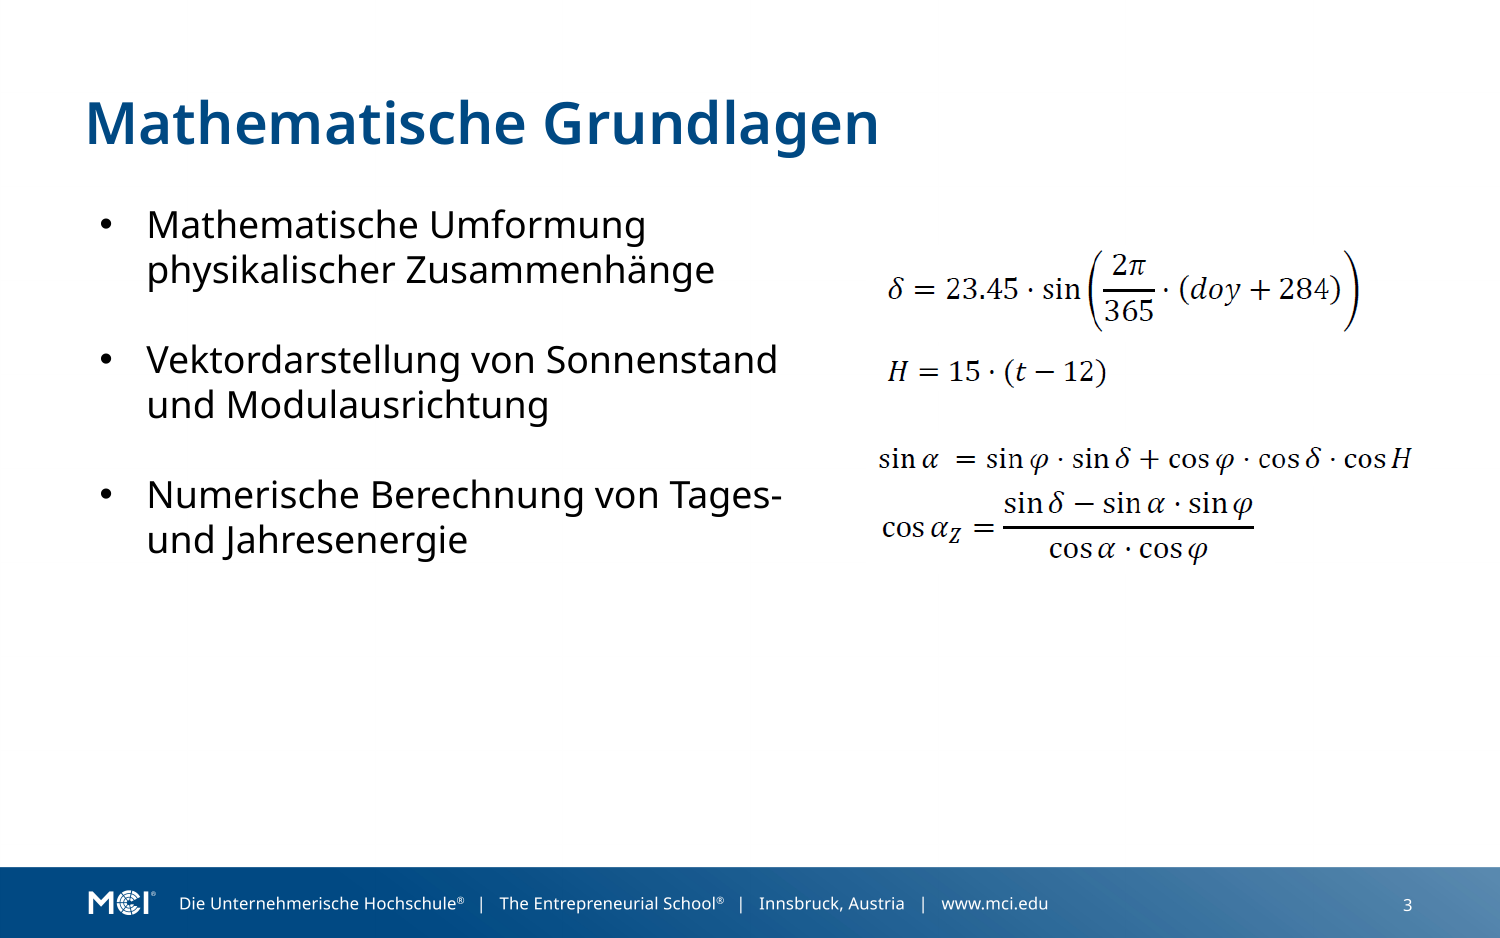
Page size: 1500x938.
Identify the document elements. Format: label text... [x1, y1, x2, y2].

picture [866, 245, 1369, 342]
text_box Mathematische Grundlagen [84, 94, 1412, 145]
text_box Mathematische Umformung physikalischer Zusammenhänge Vektordarstellung von Sonnenstand und Modulausrichtung Numerische Berechnung von Tages- und Jahresenergie [84, 193, 835, 569]
picture [885, 346, 1106, 391]
picture [866, 432, 1428, 574]
